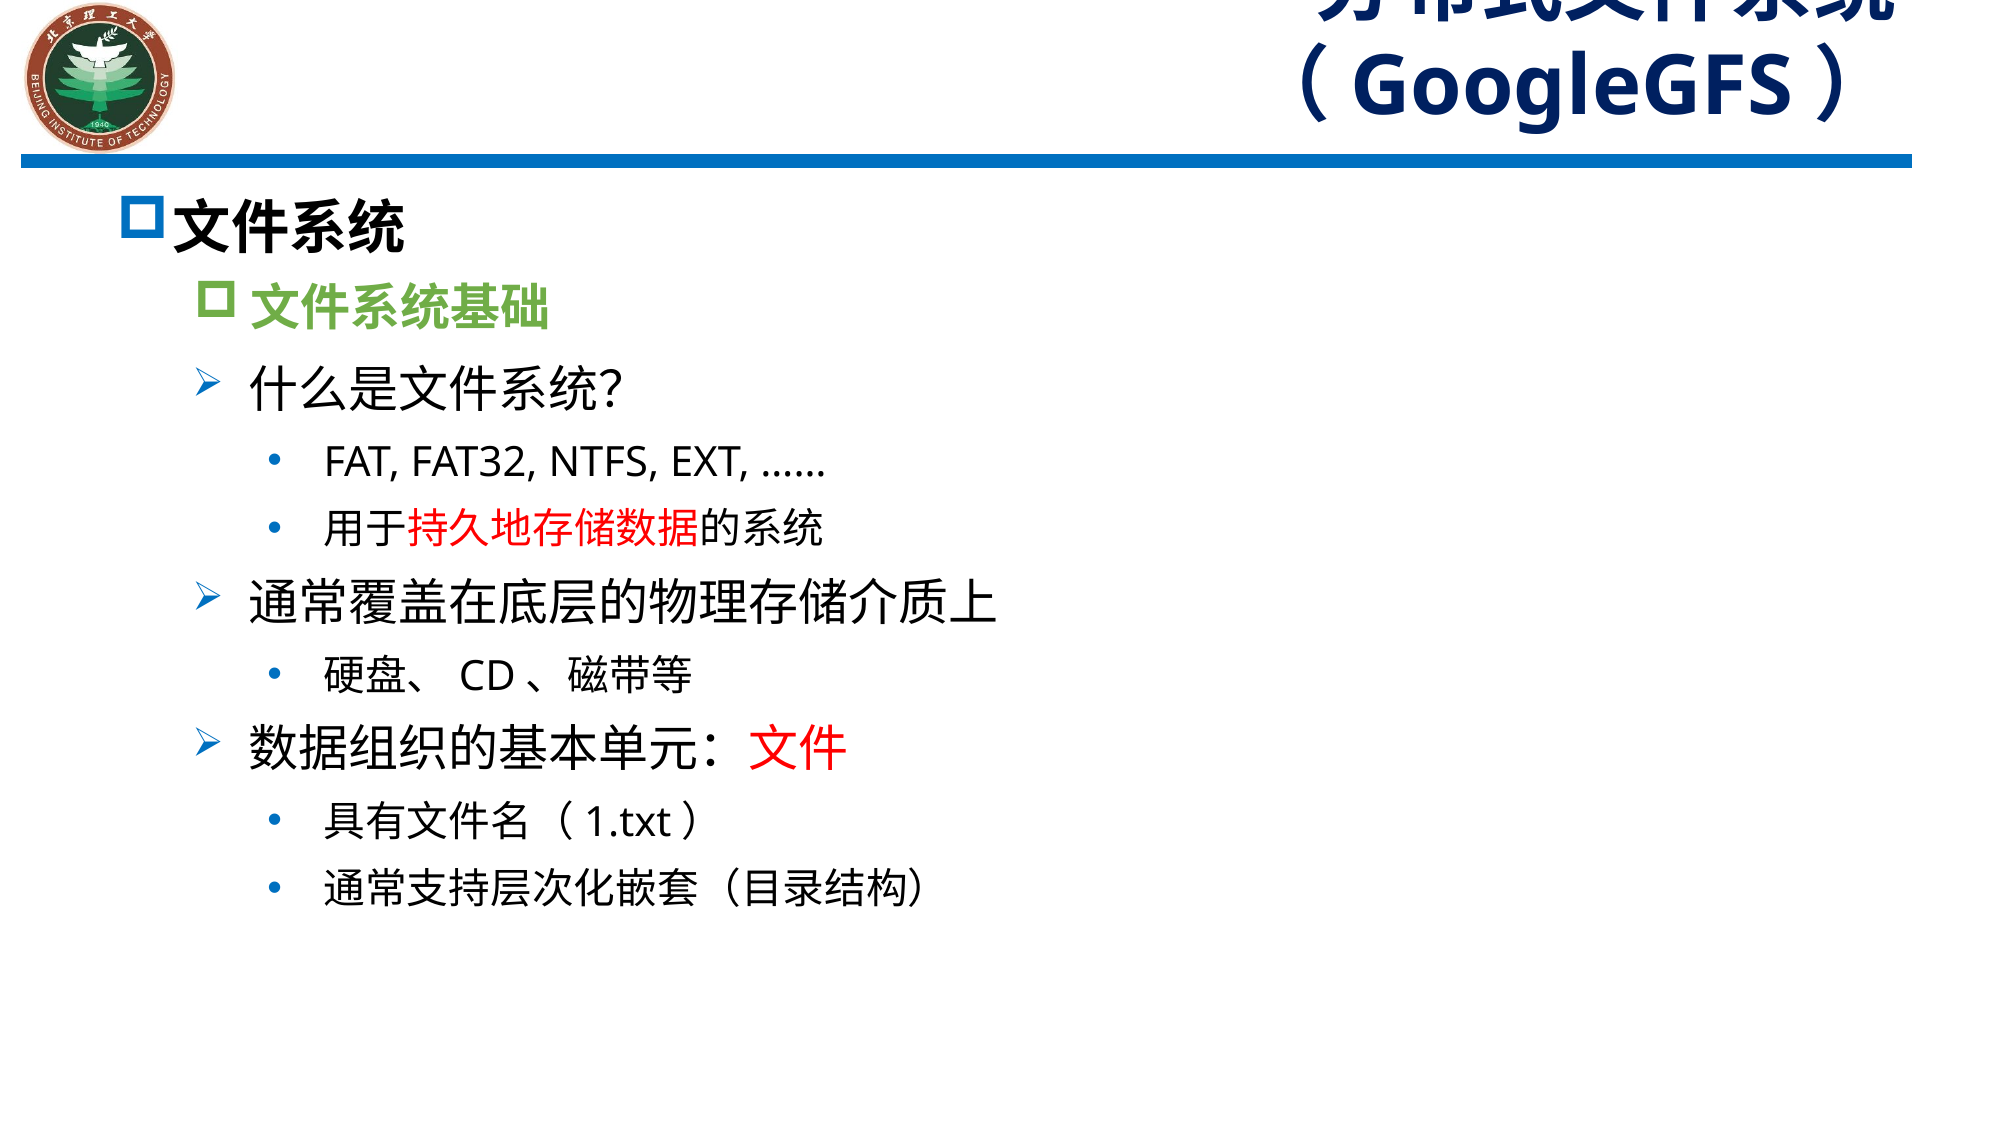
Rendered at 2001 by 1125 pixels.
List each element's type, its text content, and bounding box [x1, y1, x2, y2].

text_box 什么是文件系统？ FAT, FAT32, NTFS, EXT, …… 用于持久地存储数据的系统 通常覆盖在底层的物理存储介质上 硬盘、CD、磁带等 数据组织的基本单元：文件 具有文件名（1.txt） 通常支持层次化嵌套（目录结构） [177, 343, 1528, 1056]
picture [21, 0, 178, 156]
text_box 文件系统 [101, 182, 421, 268]
text_box 分布式文件系统（GoogleGFS） [664, 51, 1912, 139]
text_box [21, 154, 1912, 168]
text_box 文件系统基础 [179, 268, 566, 343]
